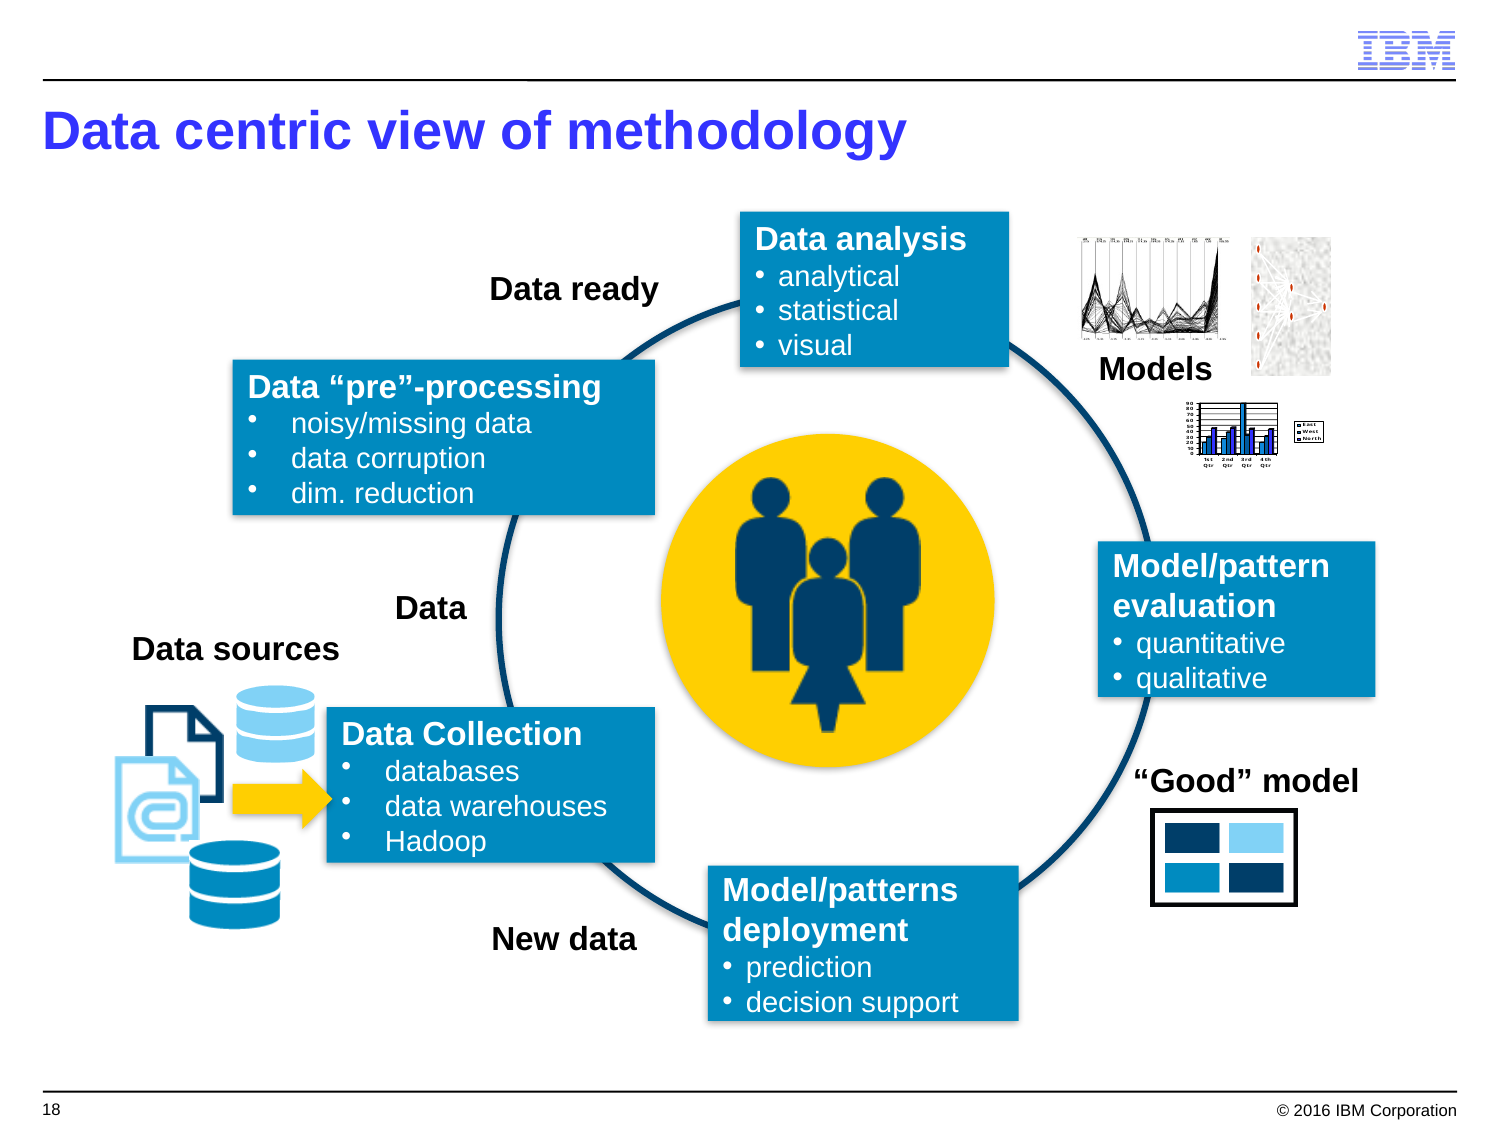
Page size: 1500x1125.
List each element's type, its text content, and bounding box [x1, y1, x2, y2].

title Data centric view of methodology [27, 88, 1472, 187]
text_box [114, 211, 1376, 1022]
picture [1358, 31, 1455, 70]
